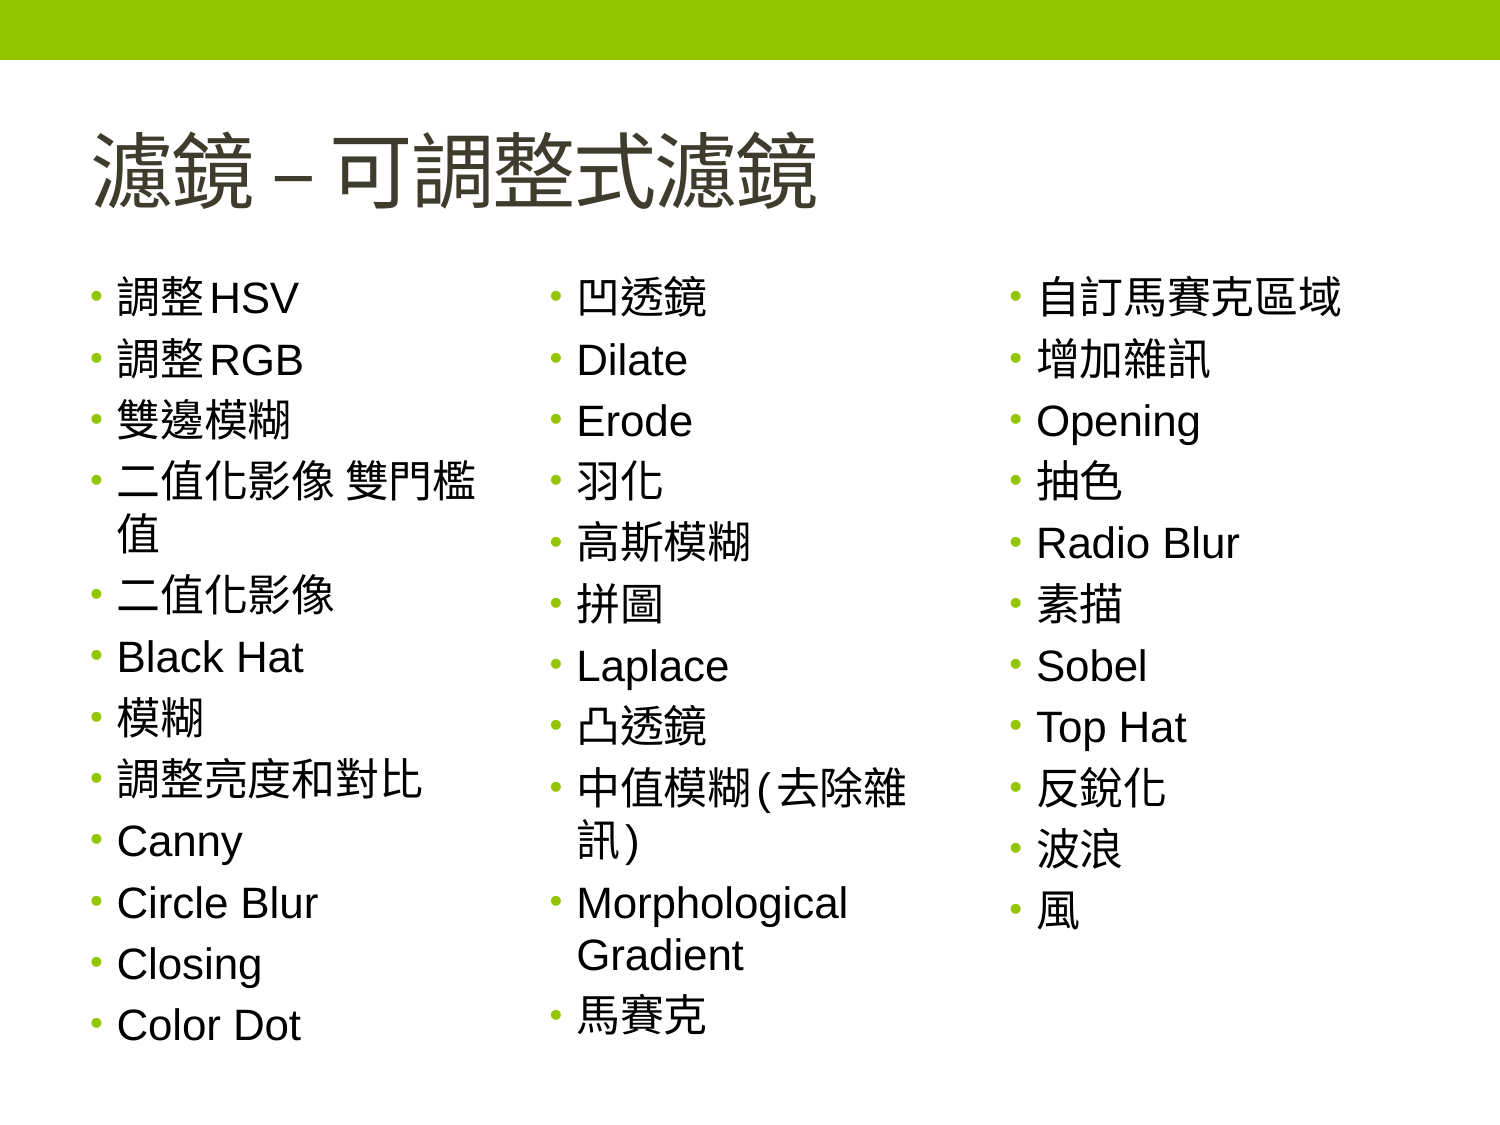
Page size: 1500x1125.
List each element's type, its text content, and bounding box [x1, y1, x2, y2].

list 調整HSV 調整RGB 雙邊模糊 二值化影像 雙門檻值 二值化影像 Black Hat 模糊 調整亮度和對比 Canny Circle Blur Closing Color Dot 凹透鏡 Dilate Erode 羽化 高斯模糊 拼圖 Laplace 凸透鏡 中值模糊(去除雜訊) Morphological Gradient 馬賽克 自訂馬賽克區域 增加雜訊 Opening 抽色 Radio Blur 素描 Sobel Top Hat 反銳化 波浪 風 [75, 262, 1425, 1063]
title 濾鏡 – 可調整式濾鏡 [75, 87, 1425, 250]
